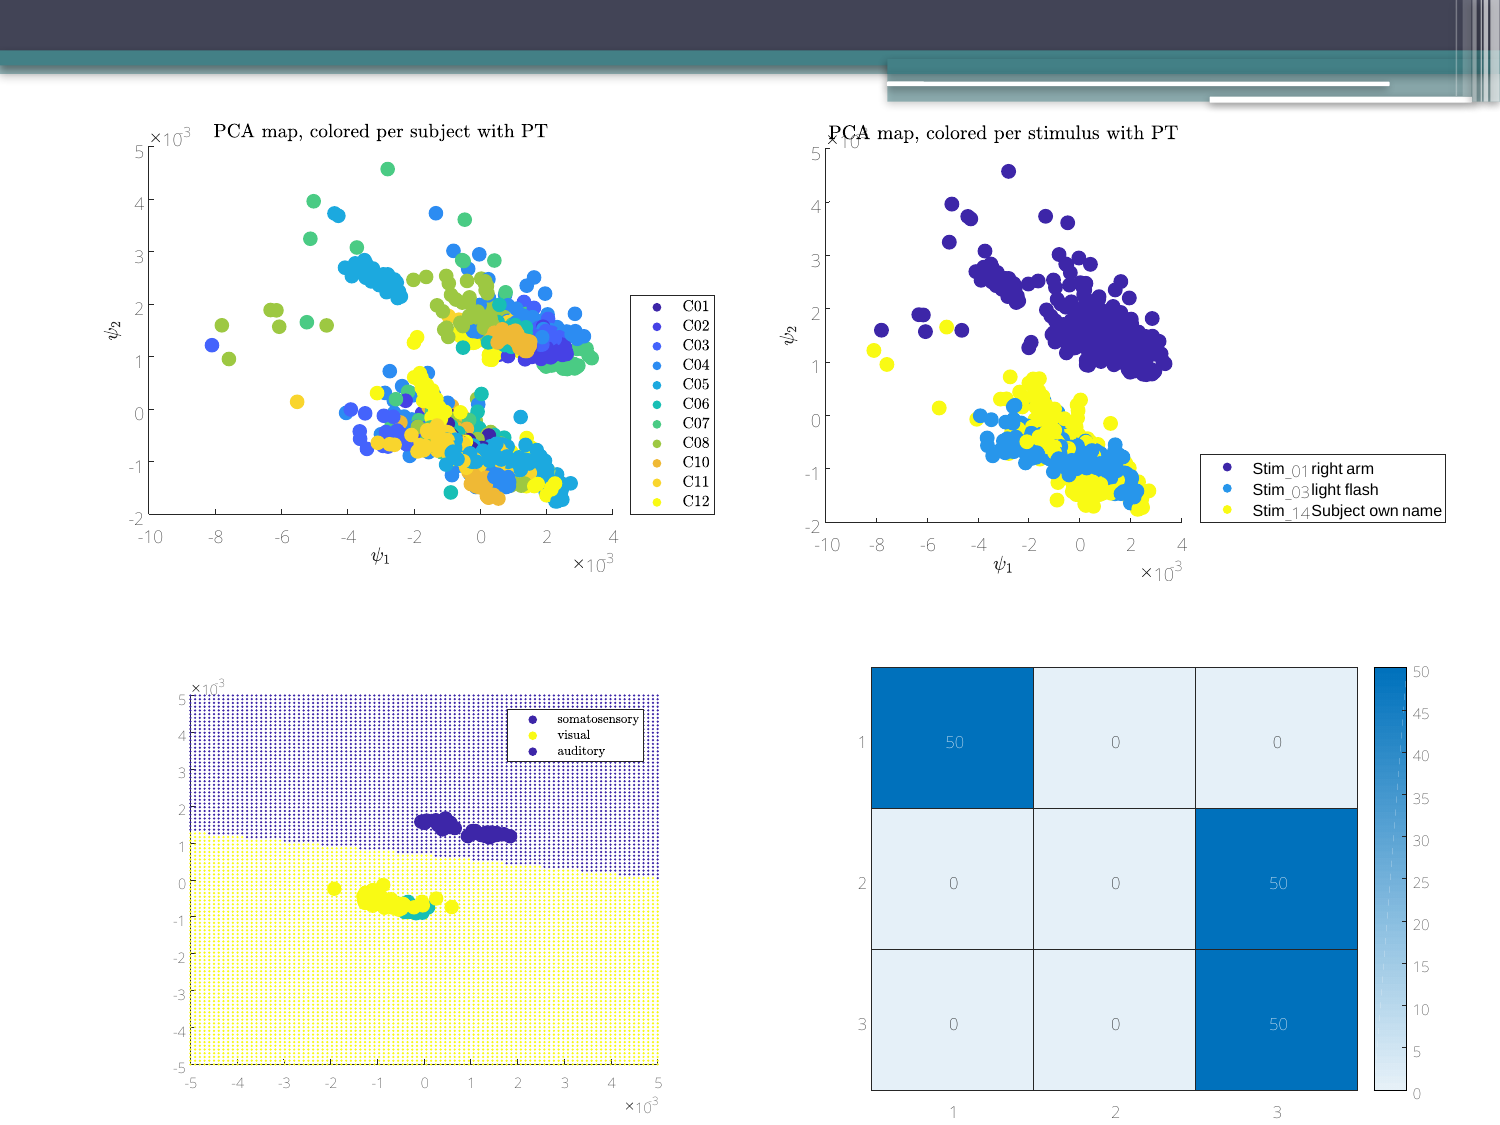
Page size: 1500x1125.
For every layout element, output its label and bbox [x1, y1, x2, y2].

picture [782, 628, 1472, 1125]
picture [111, 661, 715, 1114]
picture [71, 111, 1489, 582]
